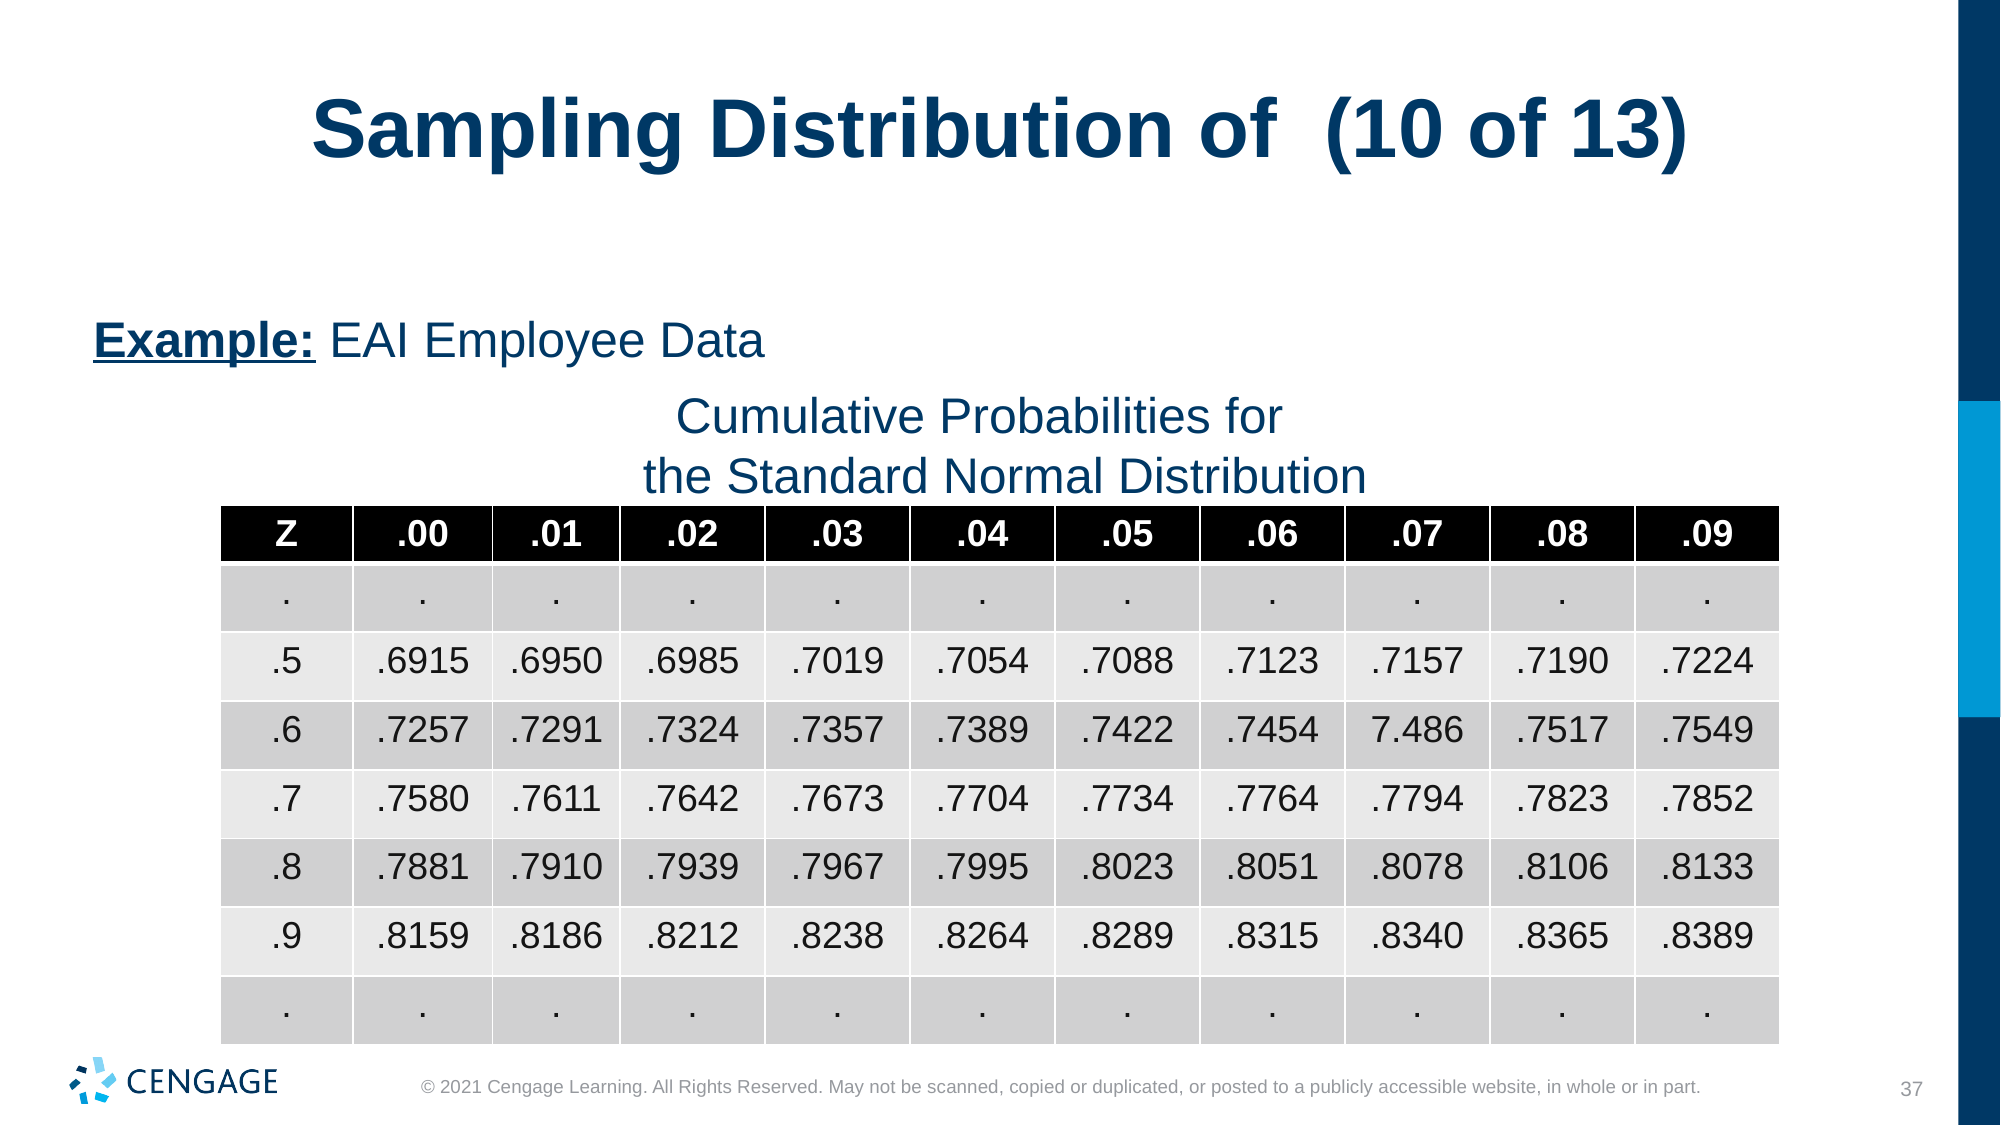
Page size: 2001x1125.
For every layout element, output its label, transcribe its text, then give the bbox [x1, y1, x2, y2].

table_cell .7422 [1056, 702, 1199, 769]
table_cell . [493, 566, 619, 631]
table_cell .8238 [766, 908, 909, 975]
table_cell .7257 [354, 702, 492, 769]
table_cell .7454 [1201, 702, 1344, 769]
table_cell . [1491, 566, 1634, 631]
table_cell .8133 [1636, 839, 1779, 906]
table_header .05 [1056, 506, 1199, 561]
table_cell . [1056, 566, 1199, 631]
table_cell .7823 [1491, 771, 1634, 838]
table_cell .7019 [766, 633, 909, 700]
table_cell . [1491, 977, 1634, 1044]
table_cell . [621, 977, 764, 1044]
table_cell .6 [221, 702, 352, 769]
table_header .00 [354, 506, 492, 561]
table_cell 7.486 [1346, 702, 1489, 769]
table_cell .8212 [621, 908, 764, 975]
table_cell .8365 [1491, 908, 1634, 975]
table_header .07 [1346, 506, 1489, 561]
table_cell . [354, 977, 492, 1044]
table_cell . [221, 566, 352, 631]
table_cell .7642 [621, 771, 764, 838]
table_cell .6985 [621, 633, 764, 700]
table_cell .7794 [1346, 771, 1489, 838]
table_cell .8340 [1346, 908, 1489, 975]
table_cell .7611 [493, 771, 619, 838]
table_cell .7357 [766, 702, 909, 769]
table_cell .7995 [911, 839, 1054, 906]
table_cell . [221, 977, 352, 1044]
table_cell . [1636, 977, 1779, 1044]
table_cell .8106 [1491, 839, 1634, 906]
table_cell .8023 [1056, 839, 1199, 906]
table_cell .7123 [1201, 633, 1344, 700]
table_cell . [1346, 977, 1489, 1044]
table_header .03 [766, 506, 909, 561]
table_header .04 [911, 506, 1054, 561]
table_header .08 [1491, 506, 1634, 561]
table_header .02 [621, 506, 764, 561]
table_cell .9 [221, 908, 352, 975]
table_cell .7389 [911, 702, 1054, 769]
list Example: EAI Employee Data Cumulative Probabilities for the Standard Normal Distribution [78, 299, 1895, 500]
table_cell .8289 [1056, 908, 1199, 975]
table_cell .7324 [621, 702, 764, 769]
table_cell .8389 [1636, 908, 1779, 975]
table_cell . [1201, 977, 1344, 1044]
table_cell .8 [221, 839, 352, 906]
table_cell .7580 [354, 771, 492, 838]
table_header .09 [1636, 506, 1779, 561]
table_cell .7549 [1636, 702, 1779, 769]
table_cell . [911, 566, 1054, 631]
table_cell . [1056, 977, 1199, 1044]
table_cell . [354, 566, 492, 631]
table_cell .7190 [1491, 633, 1634, 700]
table_cell .7054 [911, 633, 1054, 700]
table_header Z [221, 506, 352, 561]
table_cell .5 [221, 633, 352, 700]
table_cell .6915 [354, 633, 492, 700]
table_cell .8051 [1201, 839, 1344, 906]
table_cell .7224 [1636, 633, 1779, 700]
table_cell .7 [221, 771, 352, 838]
table_cell .7734 [1056, 771, 1199, 838]
table_cell .6950 [493, 633, 619, 700]
table_cell .8315 [1201, 908, 1344, 975]
table_cell .7704 [911, 771, 1054, 838]
table_cell . [493, 977, 619, 1044]
picture [69, 1057, 277, 1104]
table_header .01 [493, 506, 619, 561]
table_cell .8186 [493, 908, 619, 975]
table_cell .7764 [1201, 771, 1344, 838]
table_cell . [1346, 566, 1489, 631]
table_cell .7673 [766, 771, 909, 838]
table_cell .7517 [1491, 702, 1634, 769]
table_cell .7910 [493, 839, 619, 906]
table_cell . [911, 977, 1054, 1044]
table_cell .8078 [1346, 839, 1489, 906]
table_cell . [766, 566, 909, 631]
table_cell . [621, 566, 764, 631]
table_cell .7939 [621, 839, 764, 906]
table_cell .7852 [1636, 771, 1779, 838]
table_cell . [1636, 566, 1779, 631]
table_header .06 [1201, 506, 1344, 561]
table_cell .7967 [766, 839, 909, 906]
table_cell . [766, 977, 909, 1044]
table_cell .8264 [911, 908, 1054, 975]
table_cell .8159 [354, 908, 492, 975]
table_cell .7291 [493, 702, 619, 769]
table_cell . [1201, 566, 1344, 631]
table_cell .7088 [1056, 633, 1199, 700]
table_cell .7157 [1346, 633, 1489, 700]
table_cell .7881 [354, 839, 492, 906]
